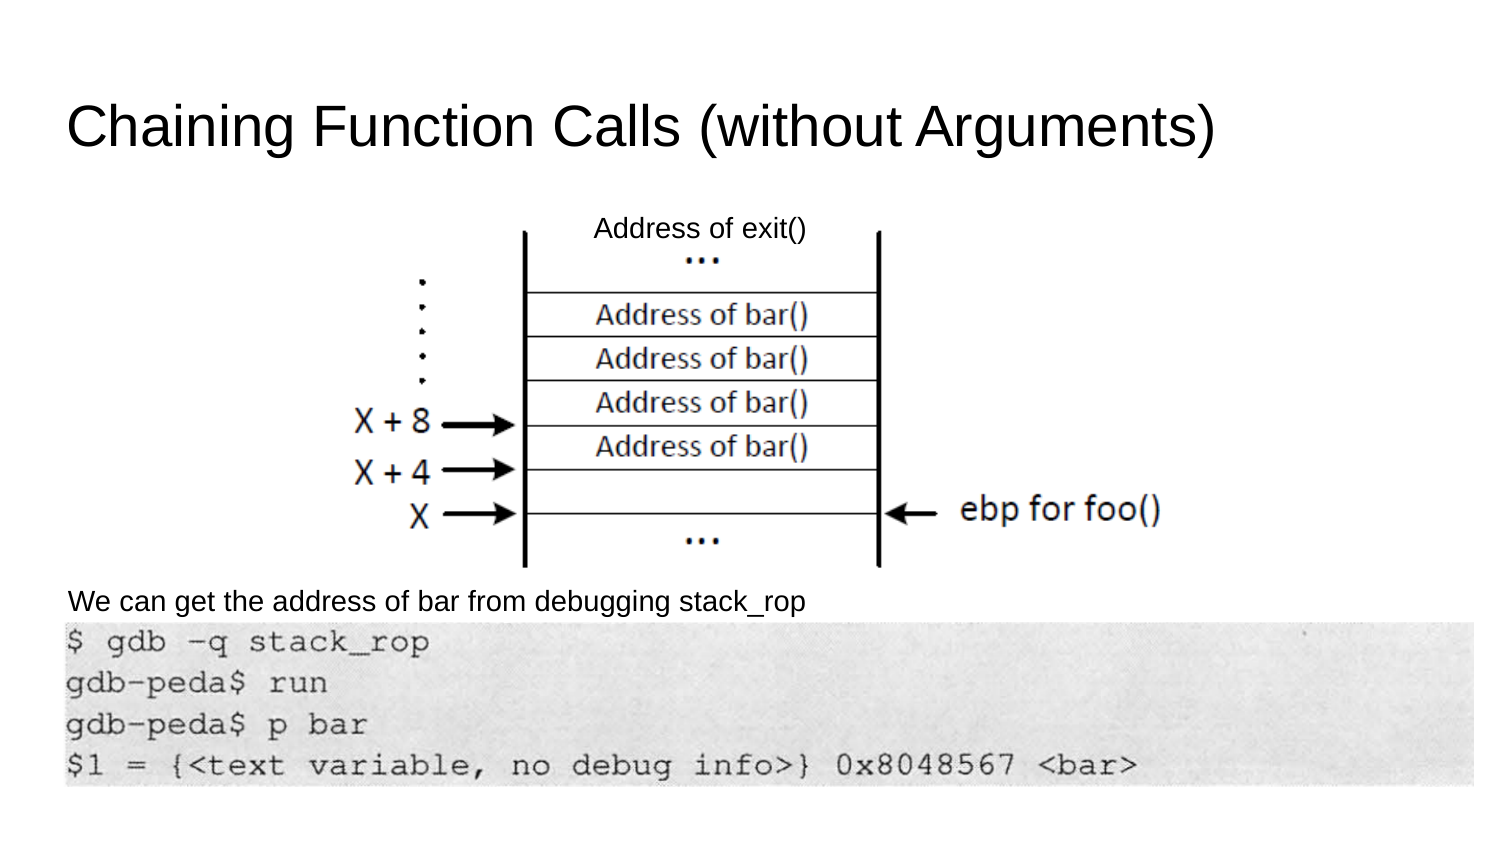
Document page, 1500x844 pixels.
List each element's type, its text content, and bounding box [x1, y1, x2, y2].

picture [63, 621, 1475, 787]
text_box We can get the address of bar from debugging stack_rop [53, 574, 264, 625]
title Chaining Function Calls (without Arguments) [51, 72, 1449, 167]
picture [268, 195, 1232, 615]
